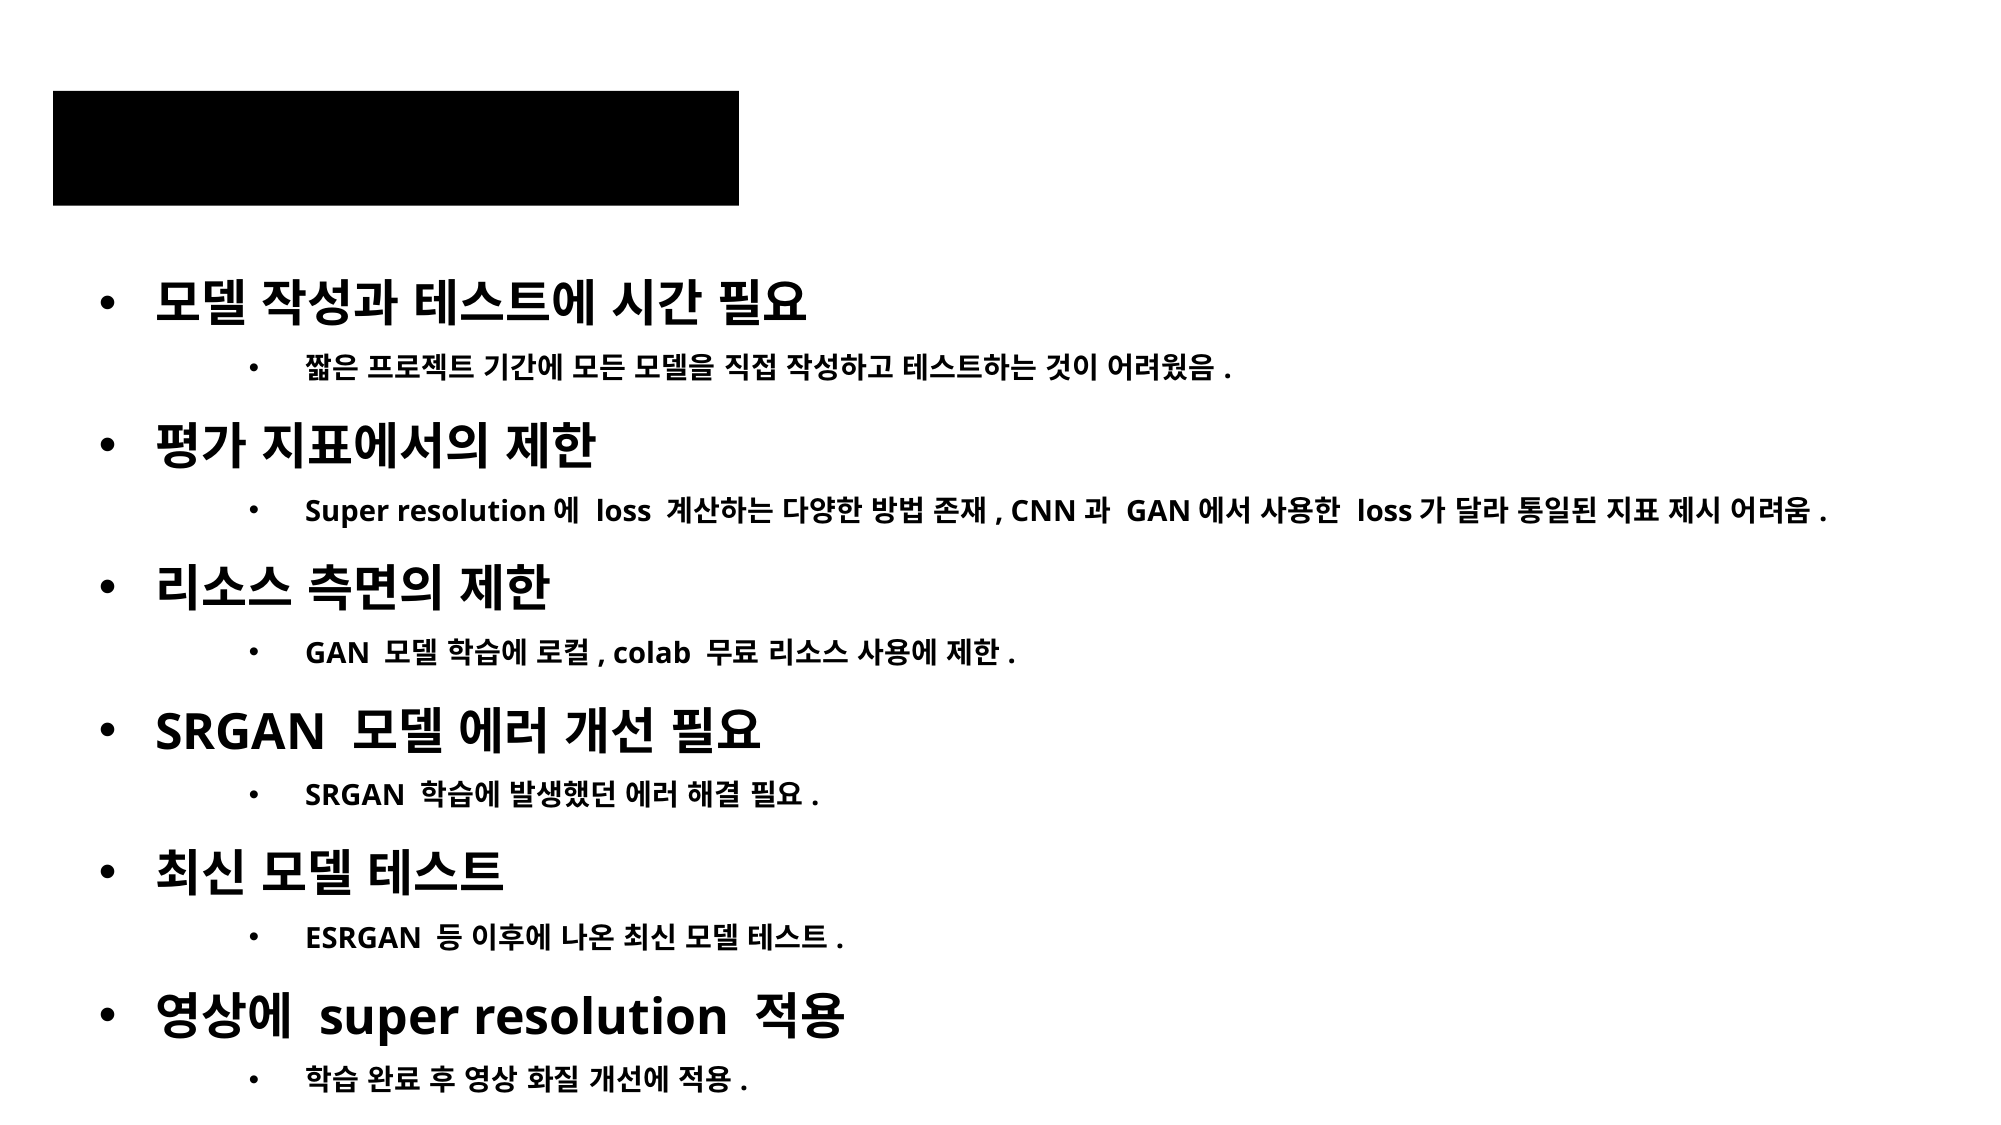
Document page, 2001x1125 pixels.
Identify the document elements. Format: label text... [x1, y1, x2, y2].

text_box 결과 및 향후 방향 [53, 90, 739, 206]
text_box 모델 작성과 테스트에 시간 필요 짧은 프로젝트 기간에 모든 모델을 직접 작성하고 테스트하는 것이 어려웠음. 평가 지표에서의 제한 Super resolution에 loss 계산하는 다양한 방법 존재, CNN과 GAN에서 사용한 loss가 달라 통일된 지표 제시 어려움. 리소스 측면의 제한 GAN 모델 학습에 로컬, colab 무료 리소스 사용에 제한. SRGAN 모델 에러 개선 필요 SRGAN 학습에 발생했던 에러 해결 필요. 최신 모델 테스트 ESRGAN 등 이후에 나온 최신 모델 테스트. 영상에 super resolution 적용 학습 완료 후 영상 화질 개선에 적용. [84, 234, 1833, 1104]
